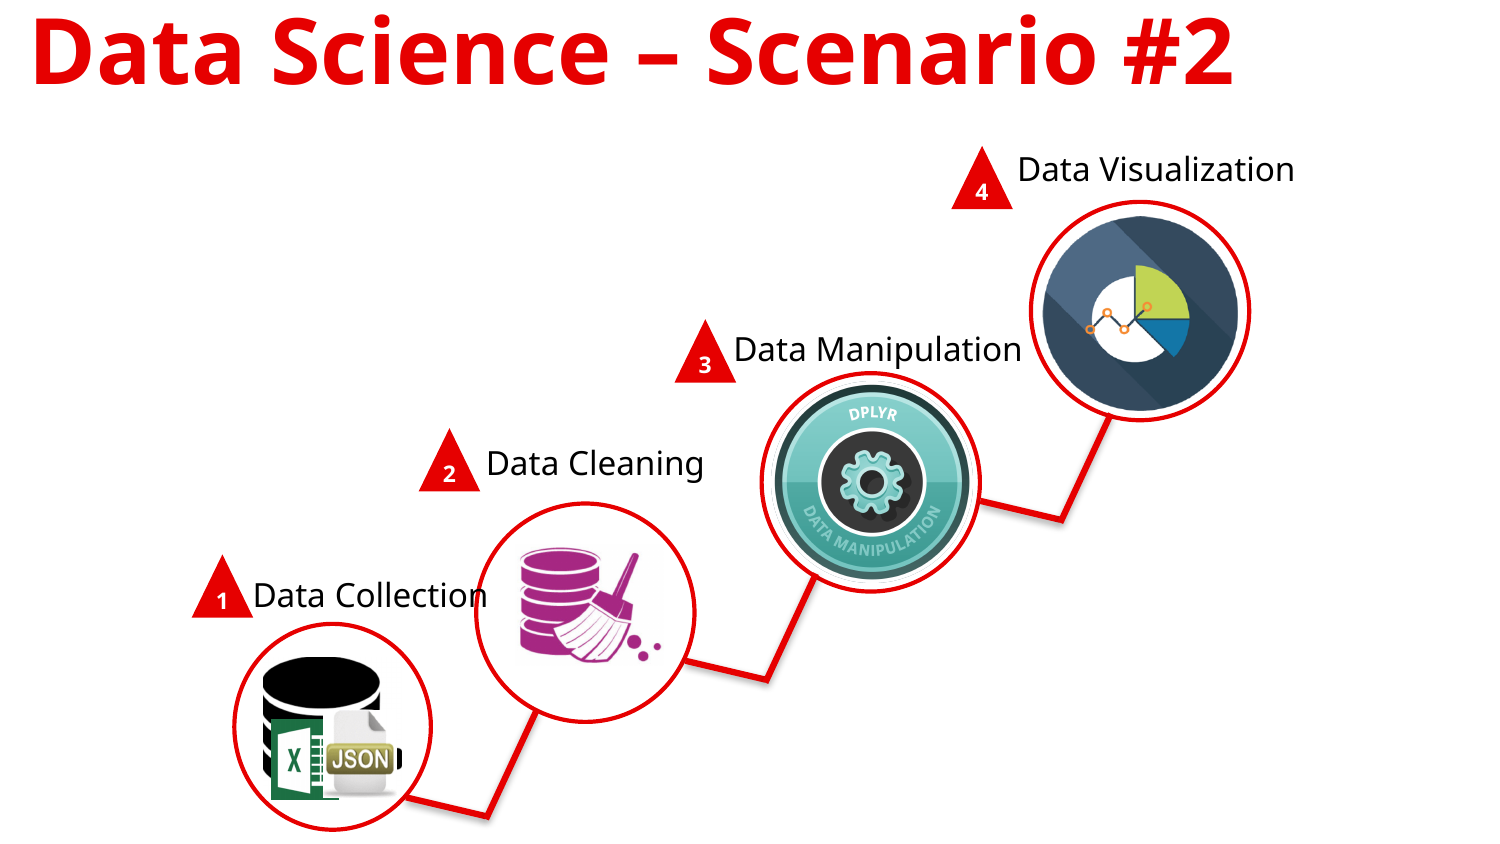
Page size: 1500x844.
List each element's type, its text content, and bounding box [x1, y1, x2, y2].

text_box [475, 503, 695, 723]
text_box [884, 371, 915, 380]
text_box 1 [189, 552, 252, 620]
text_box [405, 709, 537, 820]
text_box [759, 479, 766, 520]
text_box [1243, 268, 1252, 354]
text_box 2 [416, 426, 483, 494]
picture [1042, 215, 1238, 411]
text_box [234, 623, 432, 830]
text_box 3 [672, 317, 733, 385]
text_box [122, 68, 401, 255]
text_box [980, 413, 1112, 523]
text_box 4 [949, 143, 1015, 212]
picture [771, 381, 973, 584]
text_box Data Science – Scenario #2 [13, 0, 1343, 68]
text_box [685, 573, 817, 683]
text_box Data Collection [252, 573, 403, 622]
text_box Data Manipulation [733, 328, 884, 479]
text_box [1028, 299, 1037, 353]
text_box Data Visualization [1017, 148, 1168, 299]
text_box [1168, 203, 1195, 214]
text_box Data Cleaning [485, 441, 636, 501]
text_box [1117, 419, 1168, 423]
